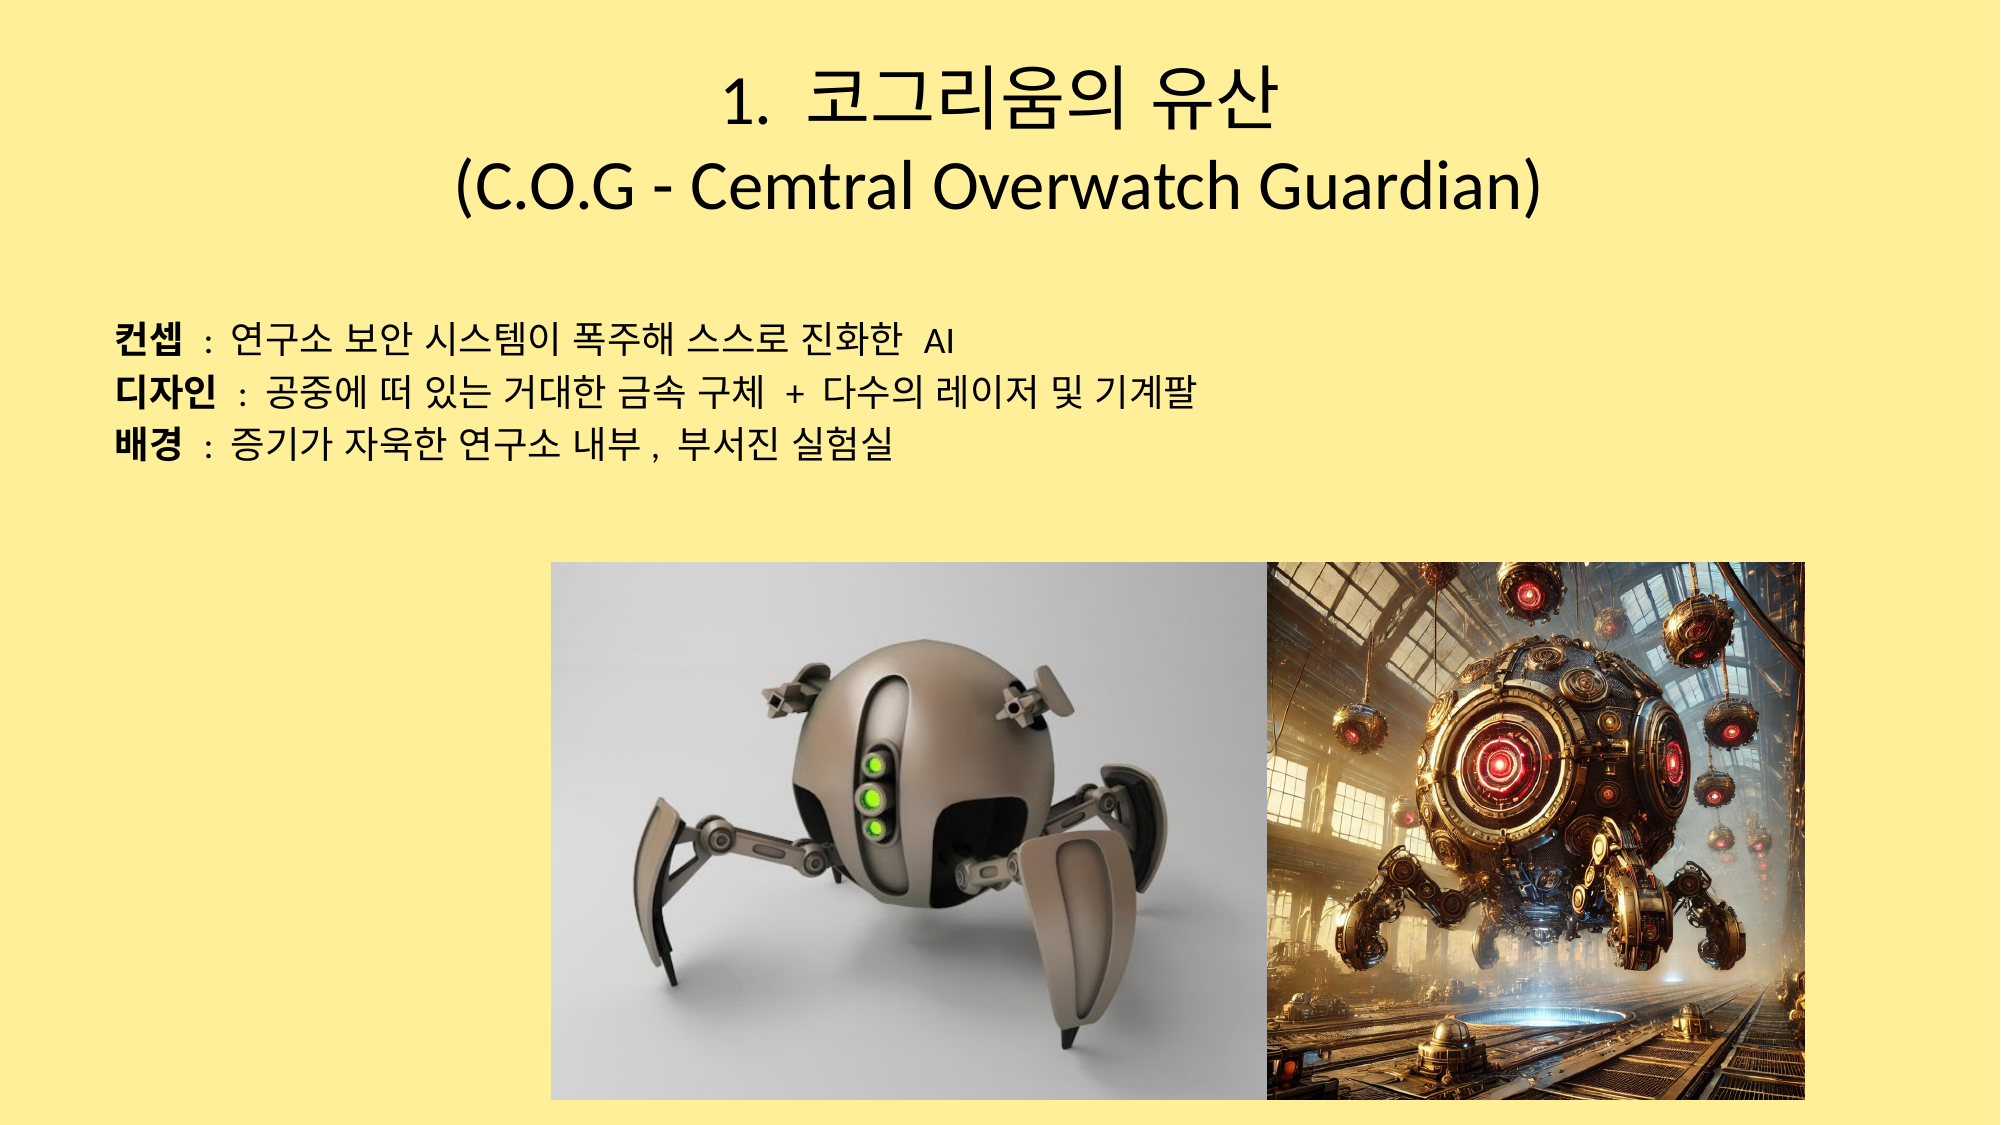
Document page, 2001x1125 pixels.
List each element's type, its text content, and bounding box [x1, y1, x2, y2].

list 컨셉 : 연구소 보안 시스템이 폭주해 스스로 진화한 AI 디자인 : 공중에 떠 있는 거대한 금속 구체 + 다수의 레이저 및 기계팔 배경 : 증기가 자욱한 연구소 내부, 부서진 실험실 [99, 308, 1900, 1052]
title 1. 코그리움의 유산 (C.O.G - Cemtral Overwatch Guardian) [99, 45, 1900, 233]
picture [550, 561, 1806, 1101]
